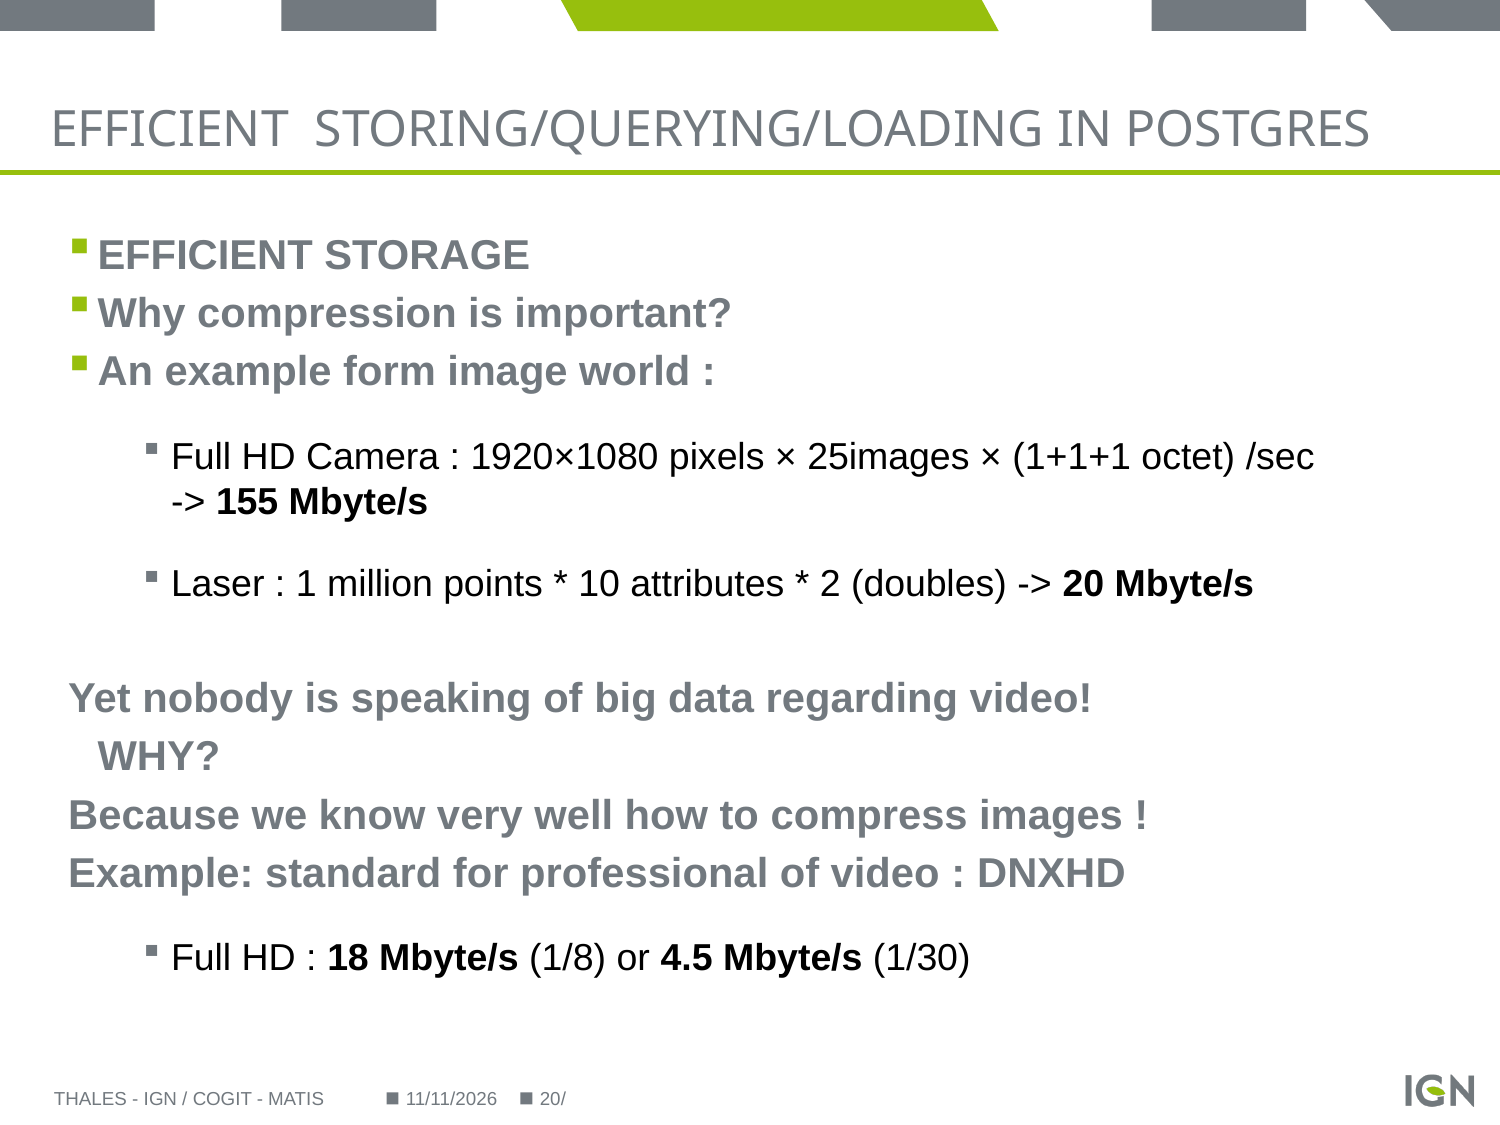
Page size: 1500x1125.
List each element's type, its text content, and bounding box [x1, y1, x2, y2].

list Efficient storage Why compression is important? An example form image world : Full HD Camera : 1920×1080 pixels × 25images × (1+1+1 octet) /sec -> 155 Mbyte/s Laser : 1 million points * 10 attributes * 2 (doubles) -> 20 Mbyte/s Yet nobody is speaking of big data regarding video! WHY? Because we know very well how to compress images ! Example: standard for professional of video : DNxHD Full HD : 18 Mbyte/s (1/8) or 4.5 Mbyte/s (1/30) [53, 219, 1425, 1005]
title efficient storing/querying/Loading in postgres [35, 80, 1500, 173]
picture [1404, 1074, 1475, 1109]
footer Thales - IGN / COGIT - MATIS [39, 1067, 387, 1125]
slide_number 20/ [524, 1067, 875, 1125]
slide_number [390, 1067, 524, 1125]
